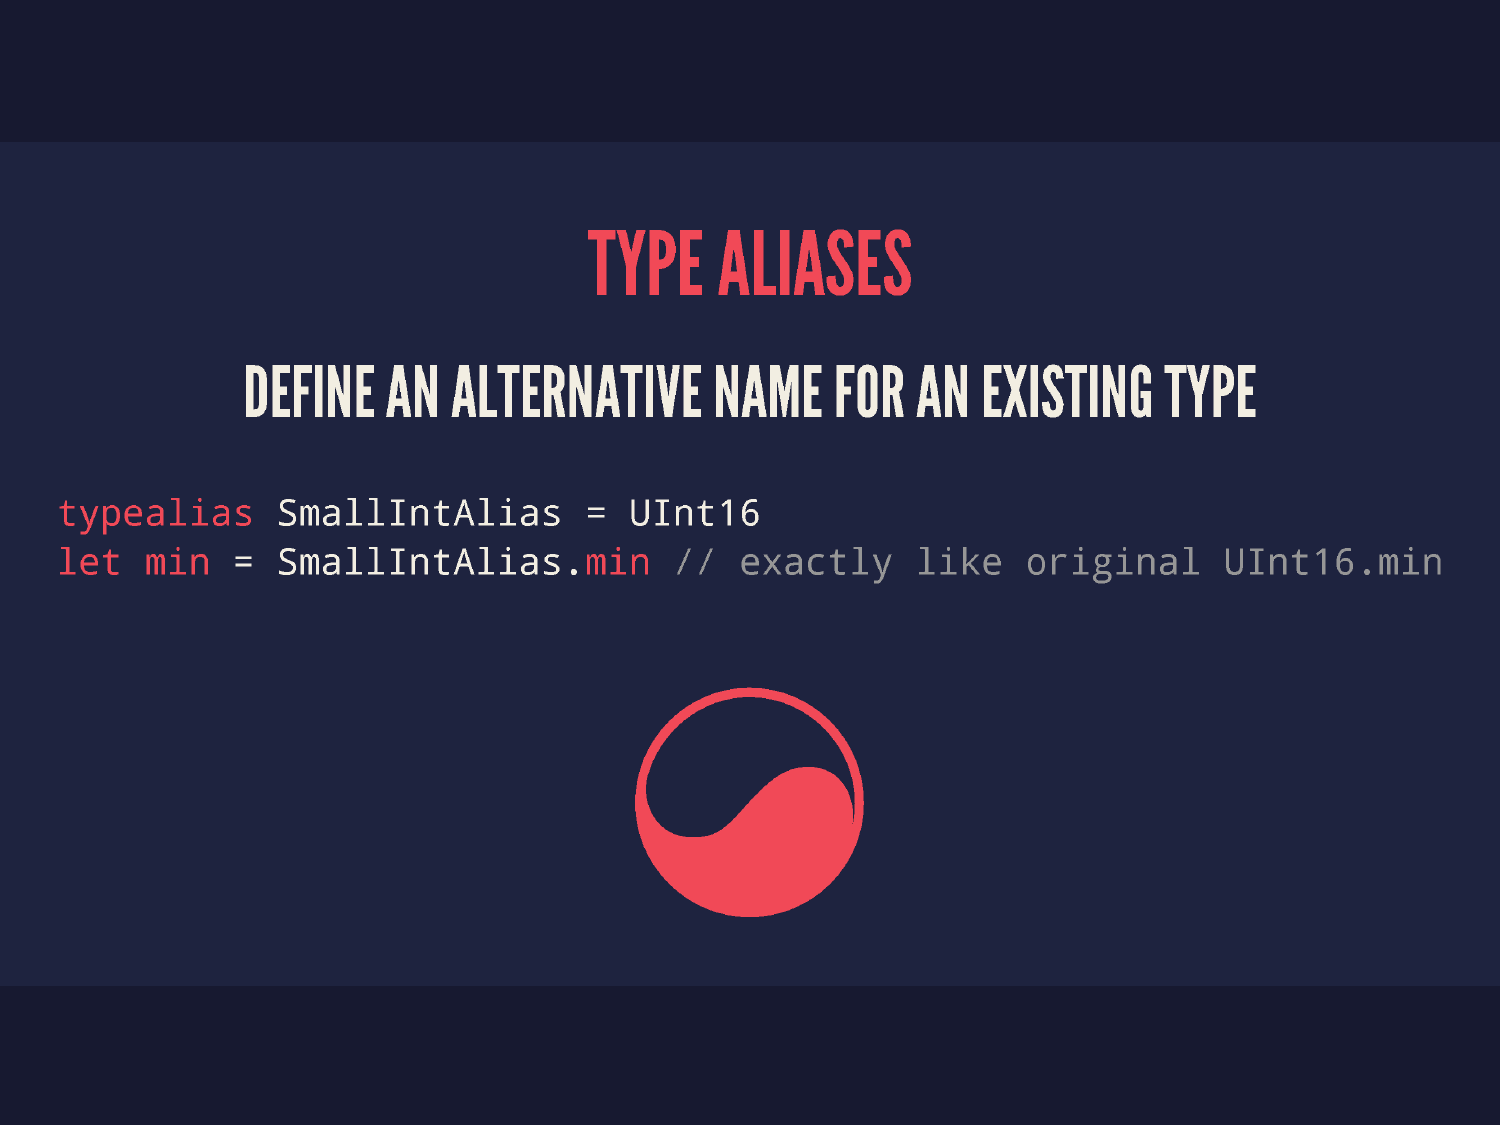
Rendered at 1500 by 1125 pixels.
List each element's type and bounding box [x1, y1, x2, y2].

picture [0, 141, 1500, 987]
